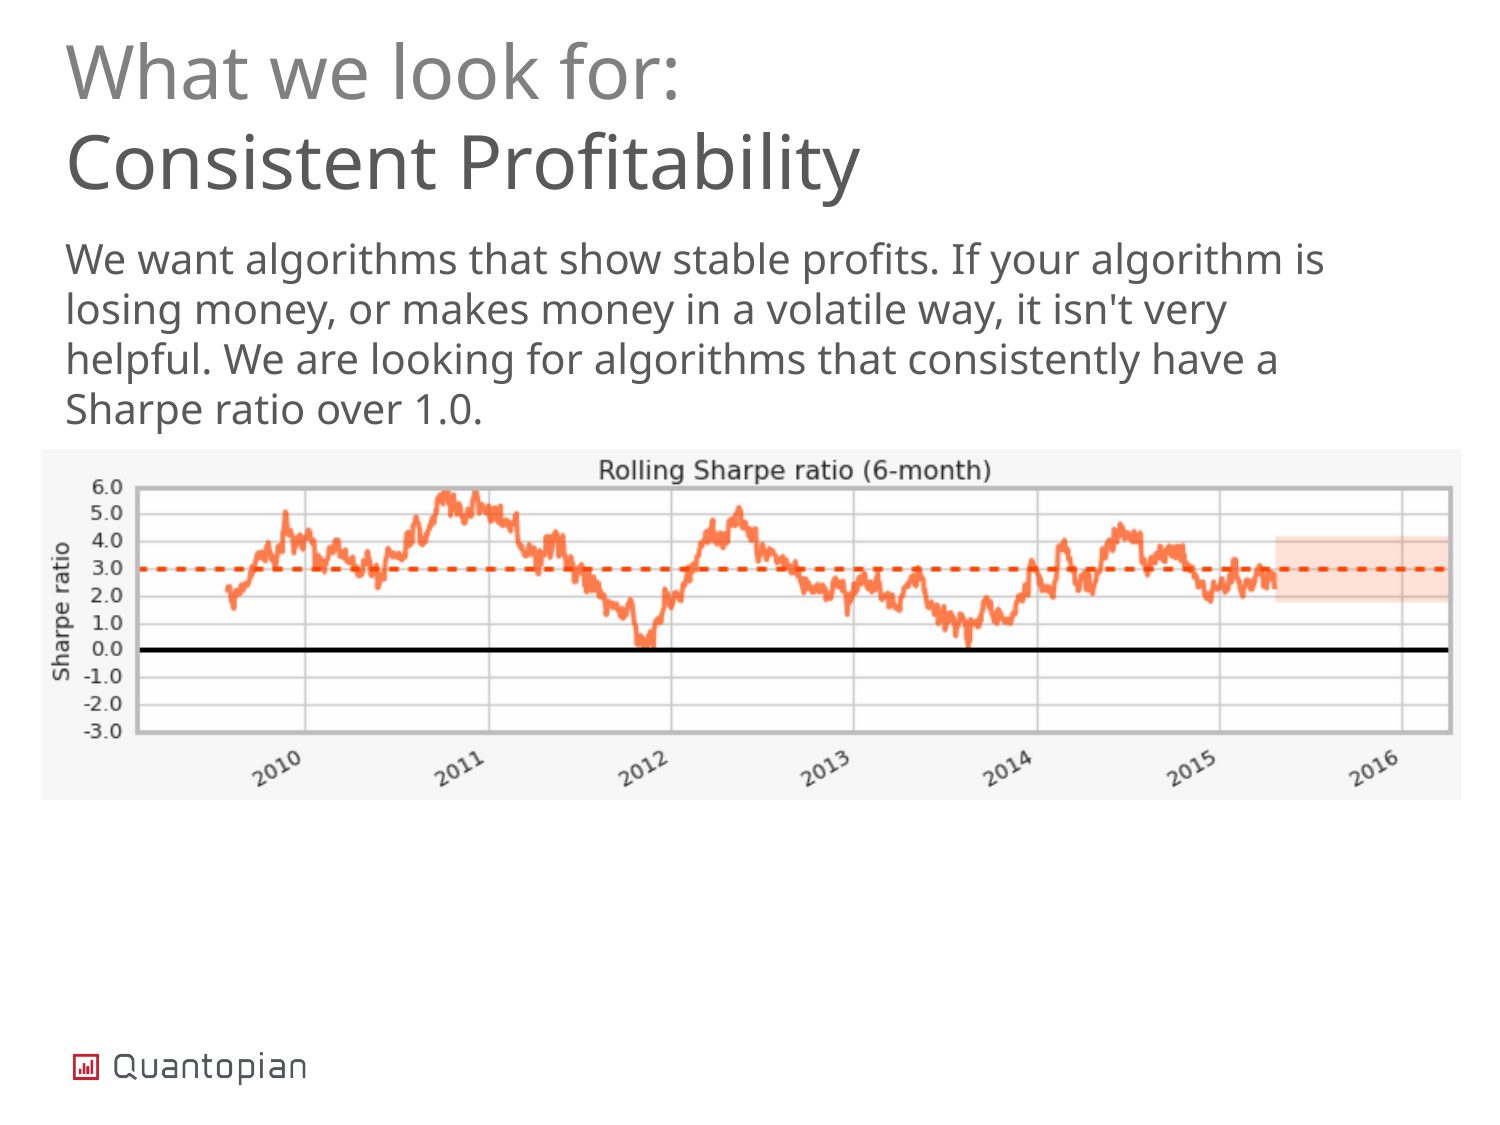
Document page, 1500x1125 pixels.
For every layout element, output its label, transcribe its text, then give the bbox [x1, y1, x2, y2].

picture [37, 449, 1463, 800]
text_box What we look for: Consistent Profitability [49, 37, 1400, 213]
list We want algorithms that show stable profits. If your algorithm is losing money, or makes money in a volatile way, it isn't very helpful. We are looking for algorithms that consistently have a Sharpe ratio over 1.0. [50, 224, 1400, 448]
picture [62, 1050, 313, 1087]
